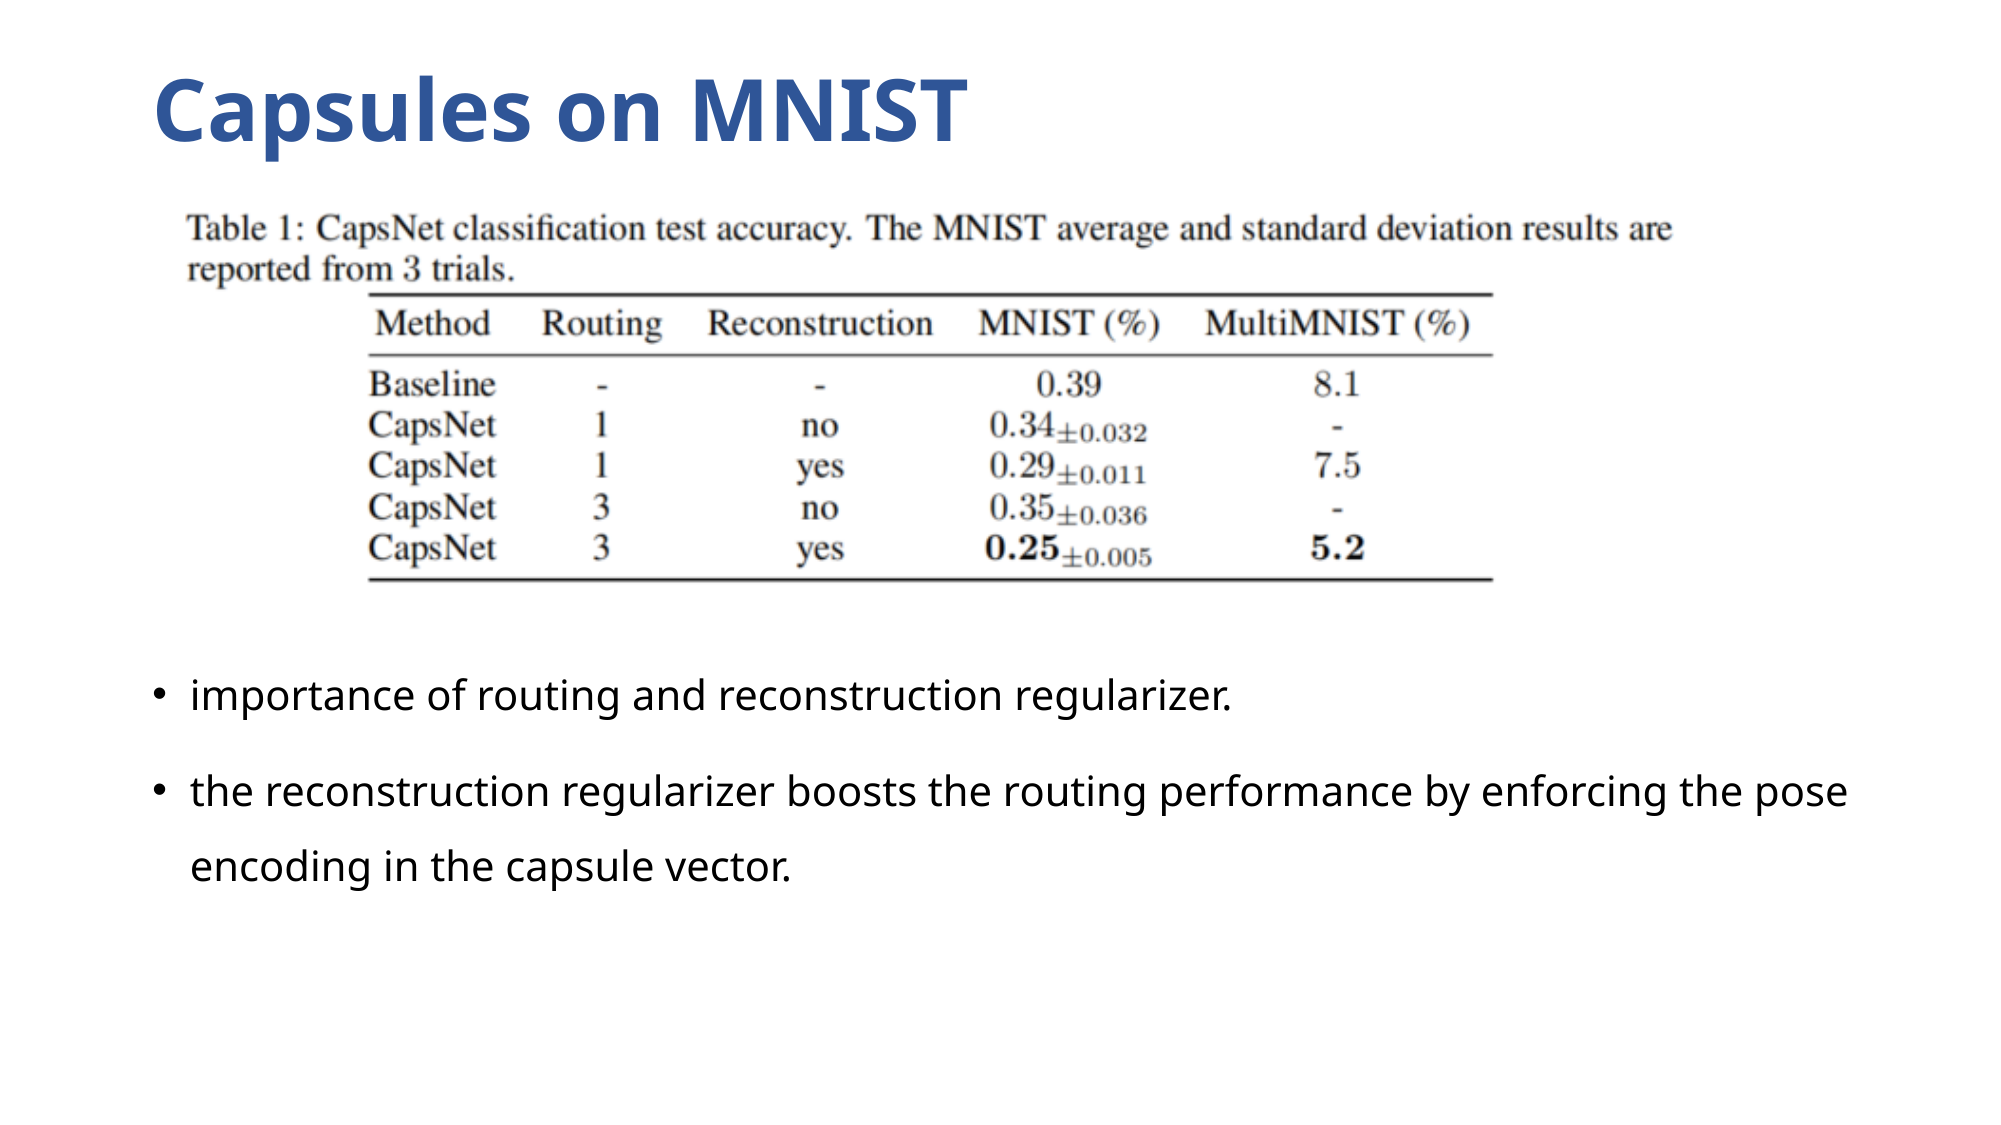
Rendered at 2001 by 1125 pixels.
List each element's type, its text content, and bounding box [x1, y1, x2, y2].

title Capsules on MNIST [137, 59, 1863, 168]
text_box importance of routing and reconstruction regularizer. the reconstruction regularizer boosts the routing performance by enforcing the pose encoding in the capsule vector. [137, 168, 1921, 1125]
picture [167, 187, 1712, 596]
